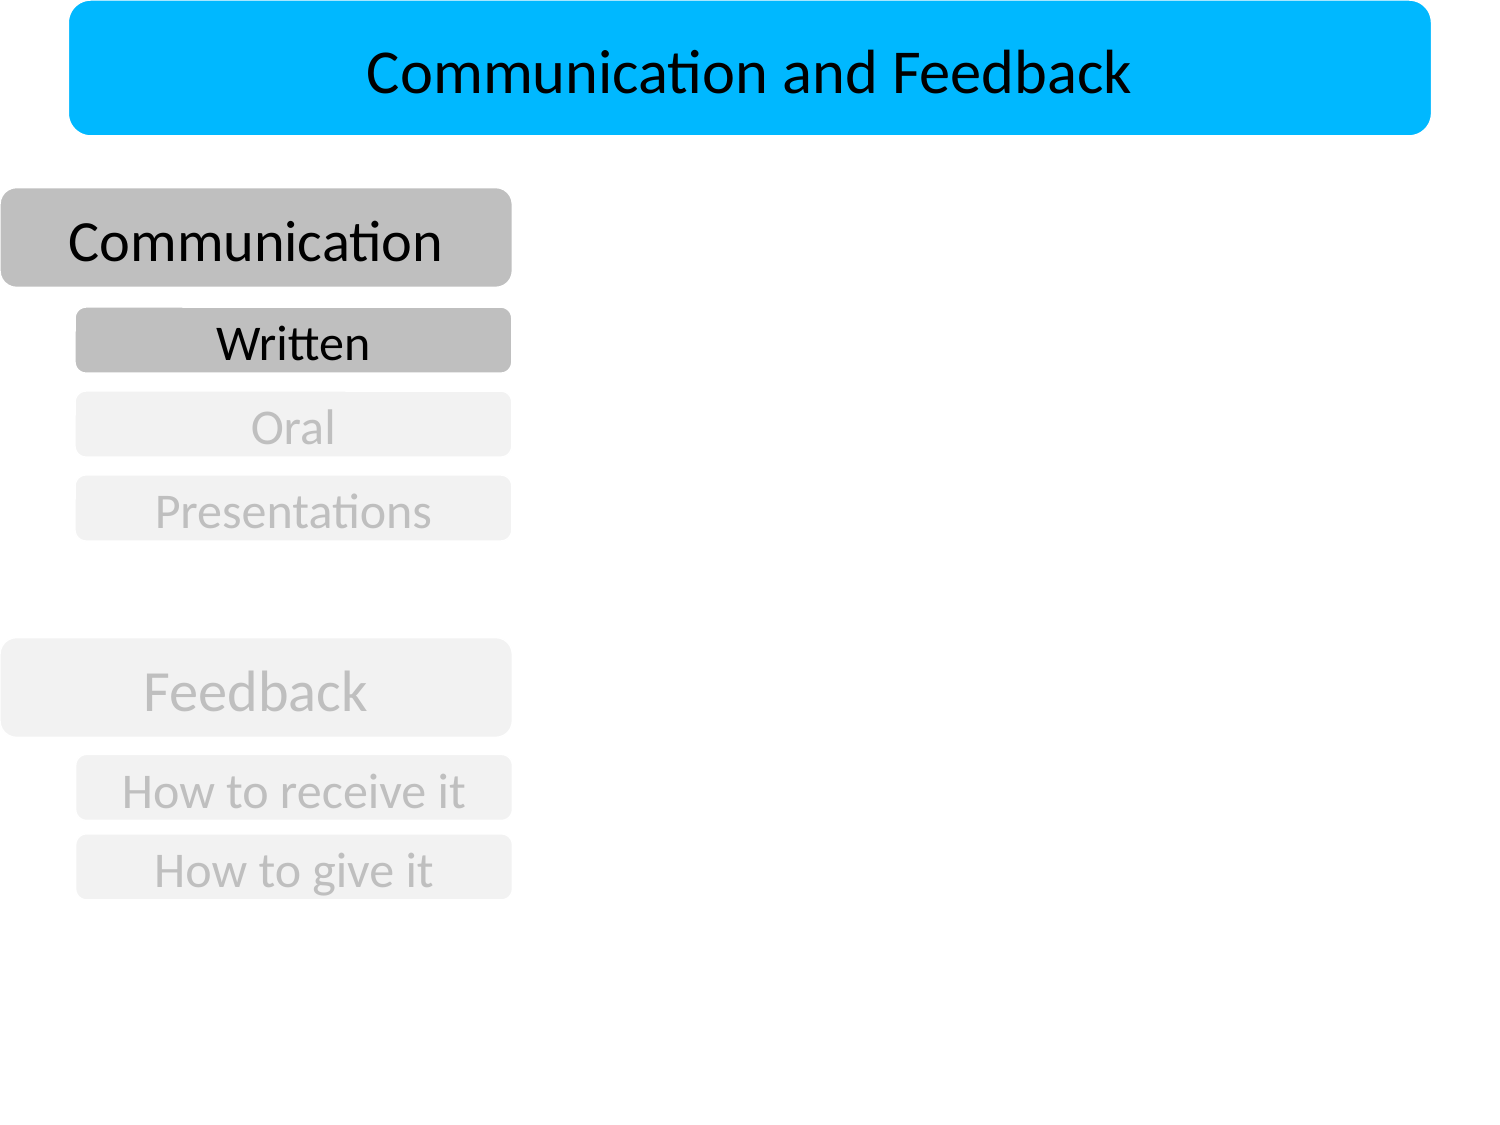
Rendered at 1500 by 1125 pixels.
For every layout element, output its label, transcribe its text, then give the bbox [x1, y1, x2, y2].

text_box How to receive it [75, 754, 513, 821]
text_box How to give it [75, 833, 513, 900]
text_box Presentations [74, 474, 512, 542]
text_box Written [74, 306, 512, 374]
text_box Communication and Feedback [68, 0, 1432, 137]
text_box Feedback [0, 637, 513, 738]
text_box Oral [74, 390, 512, 458]
text_box Communication [0, 187, 513, 288]
